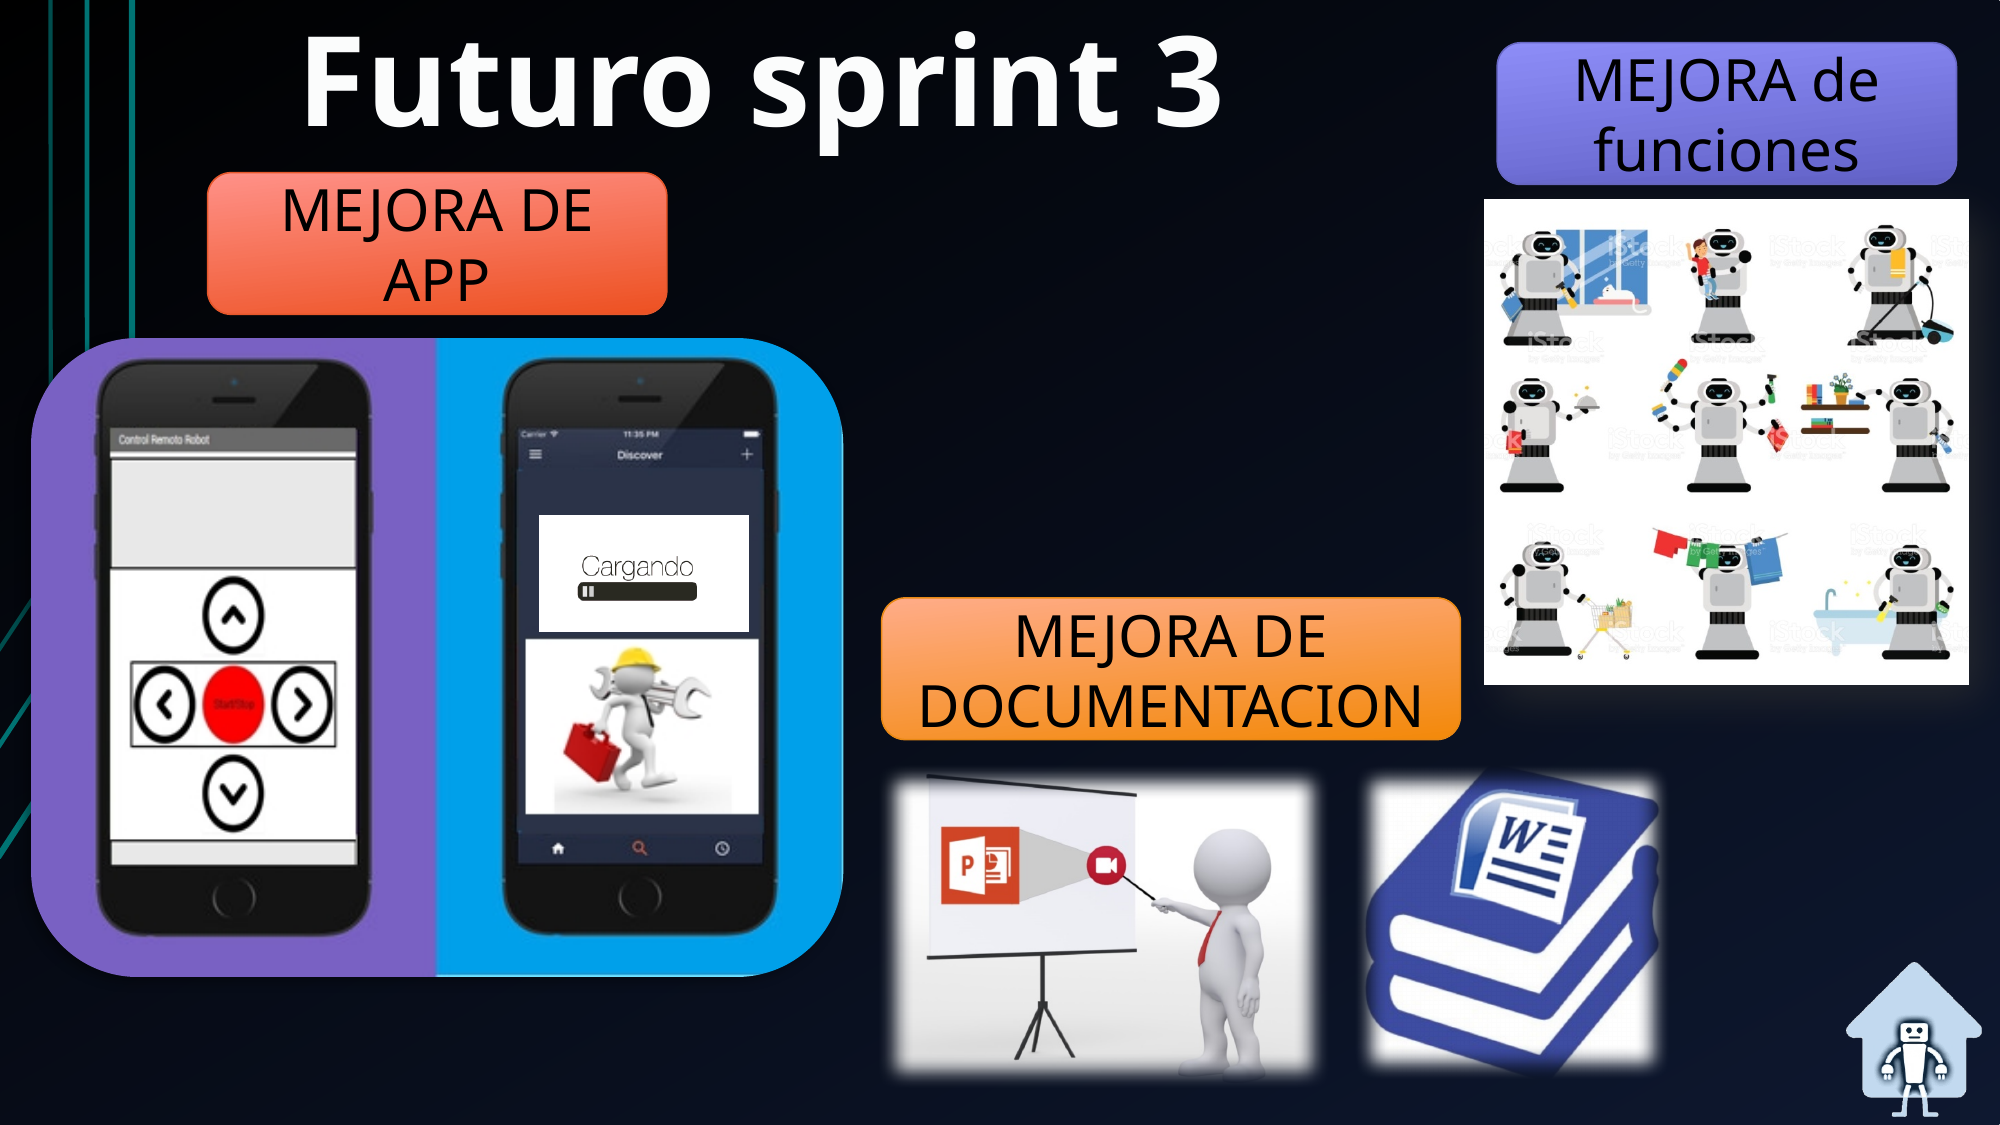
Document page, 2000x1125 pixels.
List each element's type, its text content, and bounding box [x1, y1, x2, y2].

picture [1846, 962, 1982, 1118]
picture [30, 337, 844, 978]
picture [1353, 763, 1671, 1081]
picture [499, 356, 780, 937]
picture [877, 763, 1331, 1090]
picture [1483, 199, 1969, 685]
text_box MEJORA de funciones [1496, 41, 1958, 184]
text_box MEJORA DE APP [206, 171, 668, 316]
text_box MEJORA DE DOCUMENTACION [880, 597, 1462, 741]
text_box Futuro sprint 3 [131, 0, 1393, 160]
